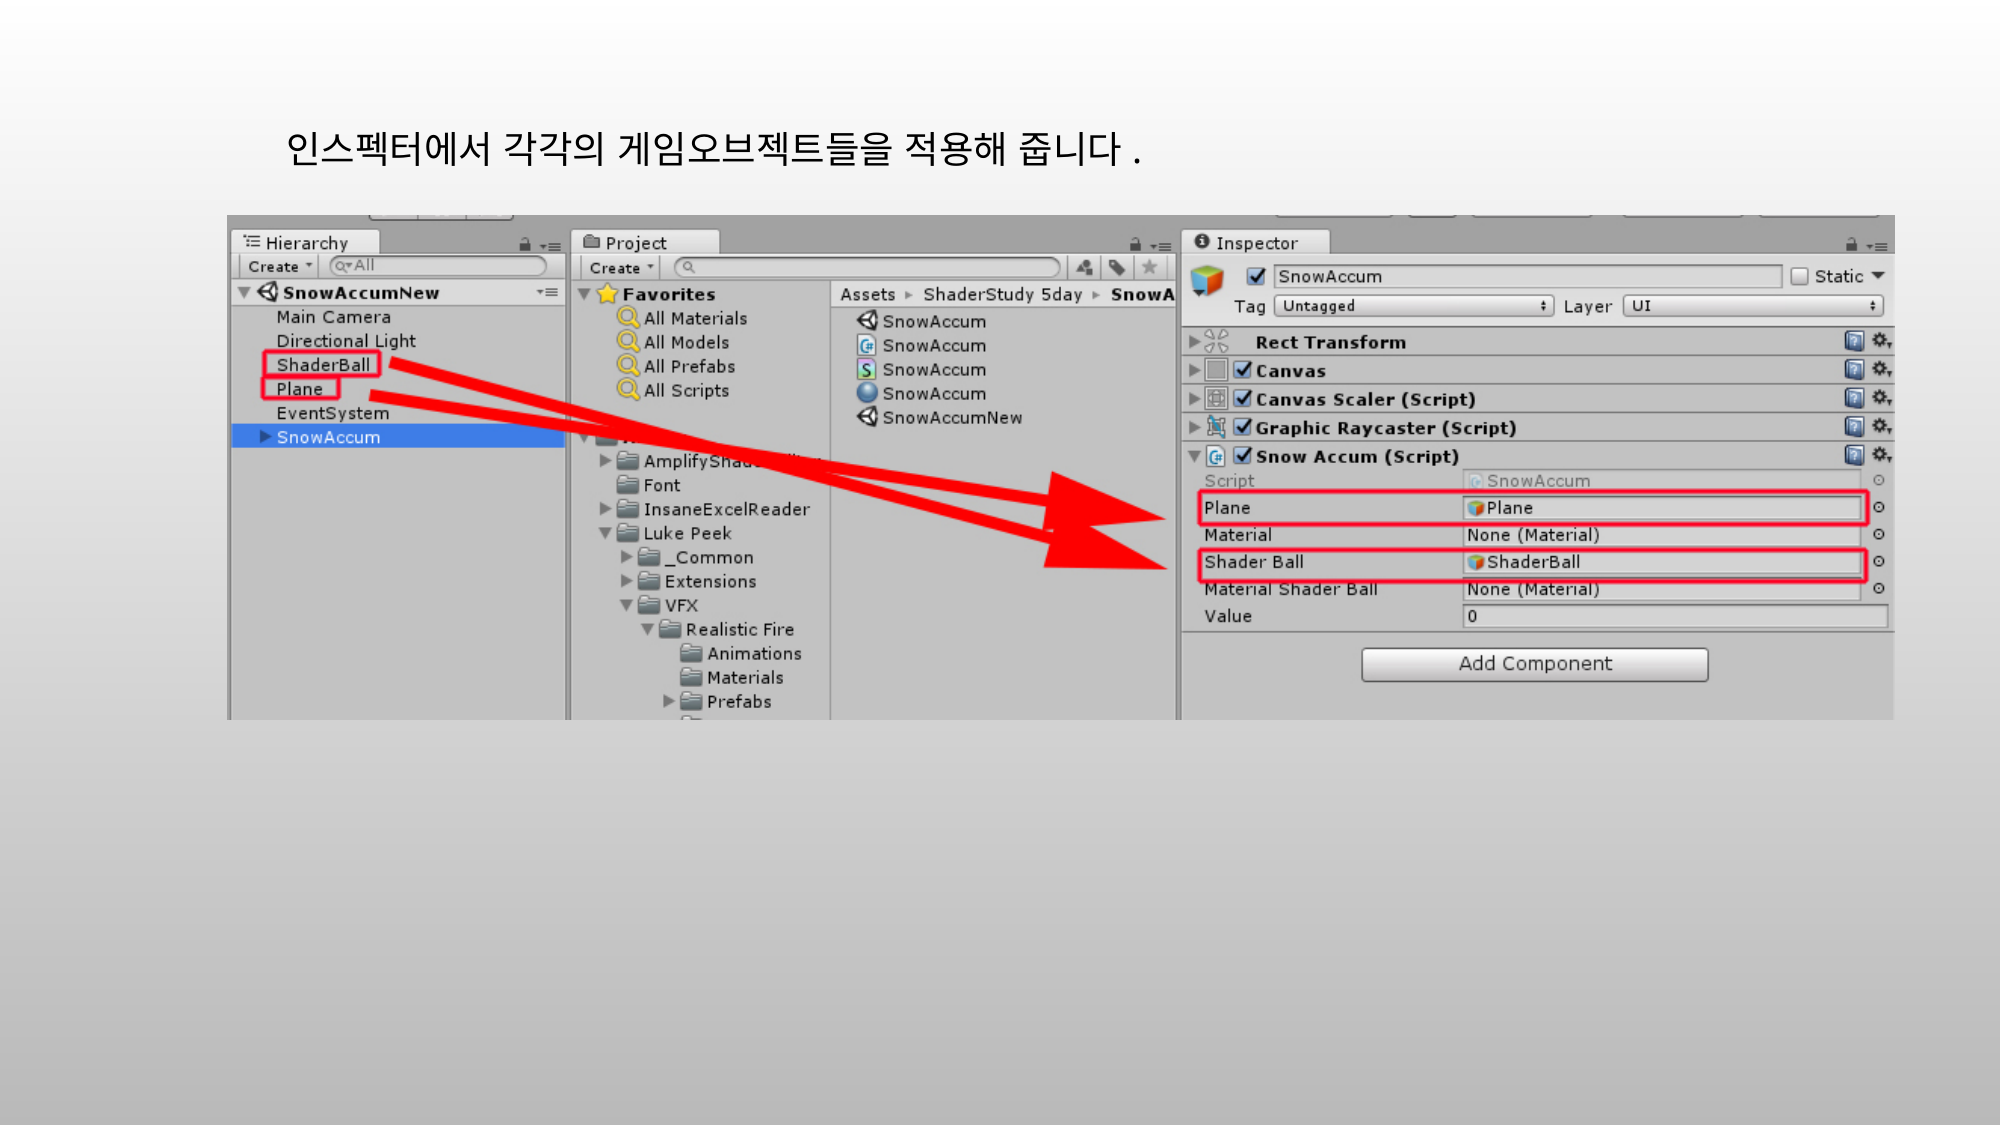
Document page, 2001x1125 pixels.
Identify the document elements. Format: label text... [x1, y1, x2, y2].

text_box 인스펙터에서 각각의 게임오브젝트들을 적용해 줍니다. [271, 115, 1147, 179]
picture [227, 215, 1896, 721]
